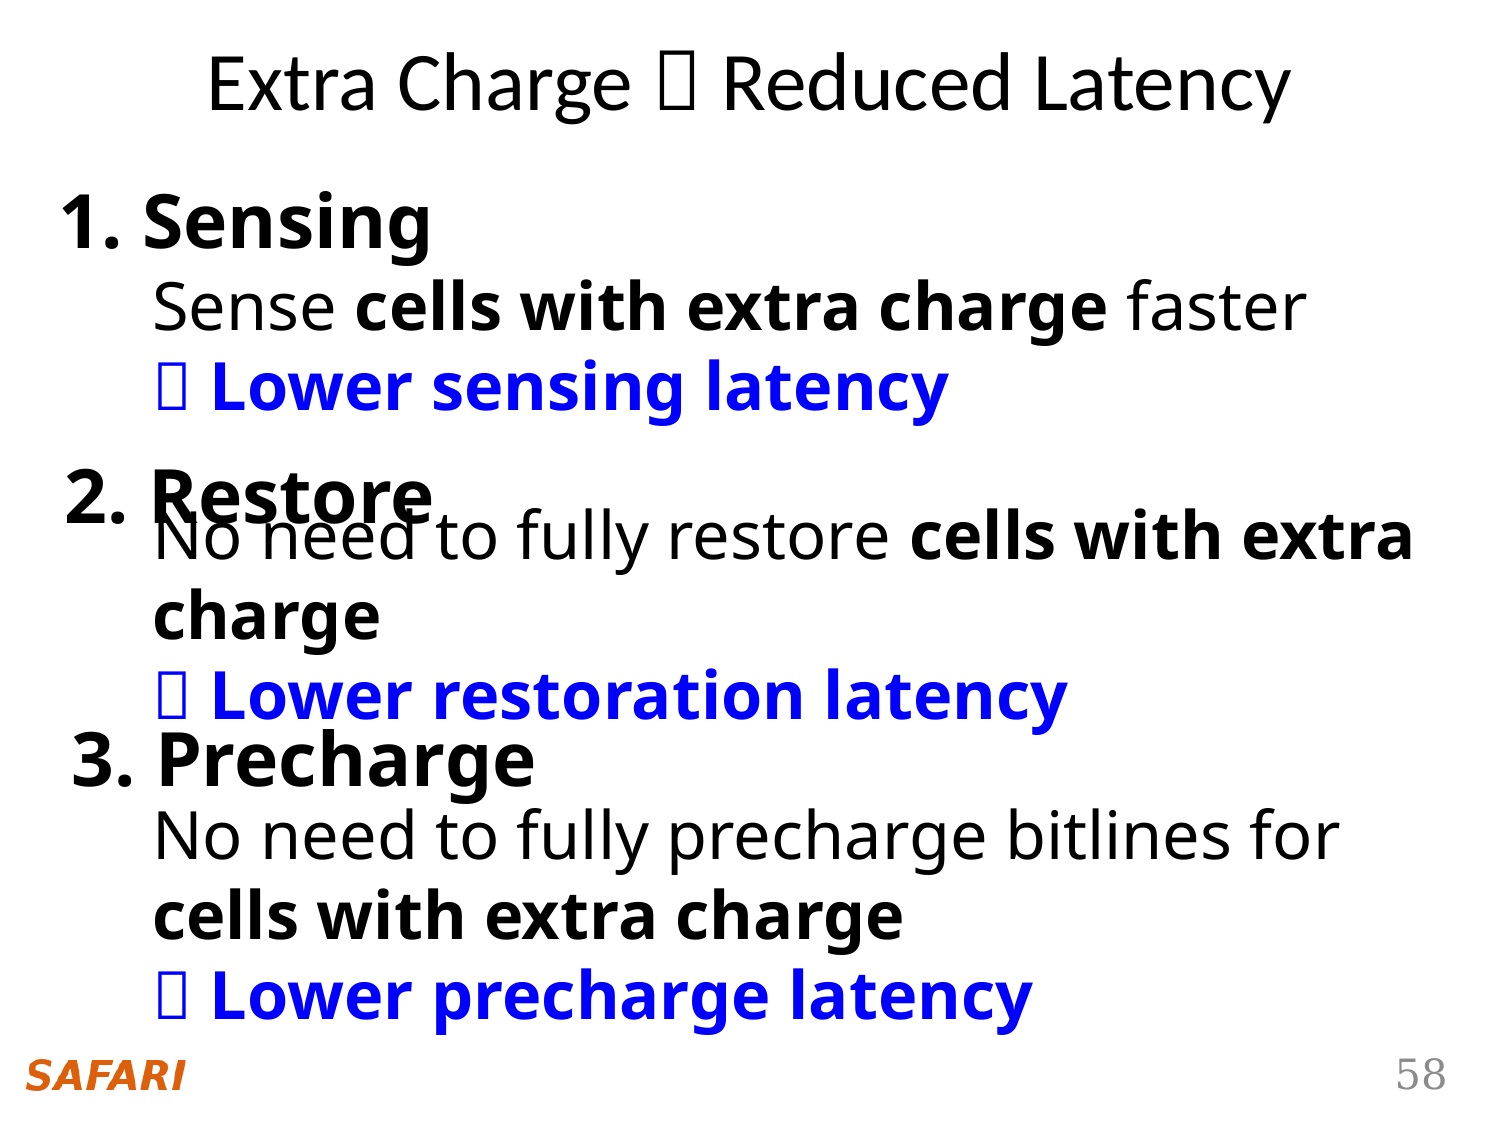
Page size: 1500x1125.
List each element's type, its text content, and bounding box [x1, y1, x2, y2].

text_box 3. Precharge [56, 712, 563, 800]
text_box No need to fully restore cells with extra charge  Lower restoration latency [137, 525, 1500, 700]
text_box Extra Charge  Reduced Latency [62, 10, 1437, 136]
text_box Sense cells with extra charge faster  Lower sensing latency [137, 274, 1500, 413]
picture [24, 1051, 191, 1100]
text_box No need to fully precharge bitlines for cells with extra charge  Lower precharge latency [137, 799, 1500, 1025]
text_box 2. Restore [49, 449, 556, 538]
text_box 1. Sensing [43, 174, 1500, 263]
